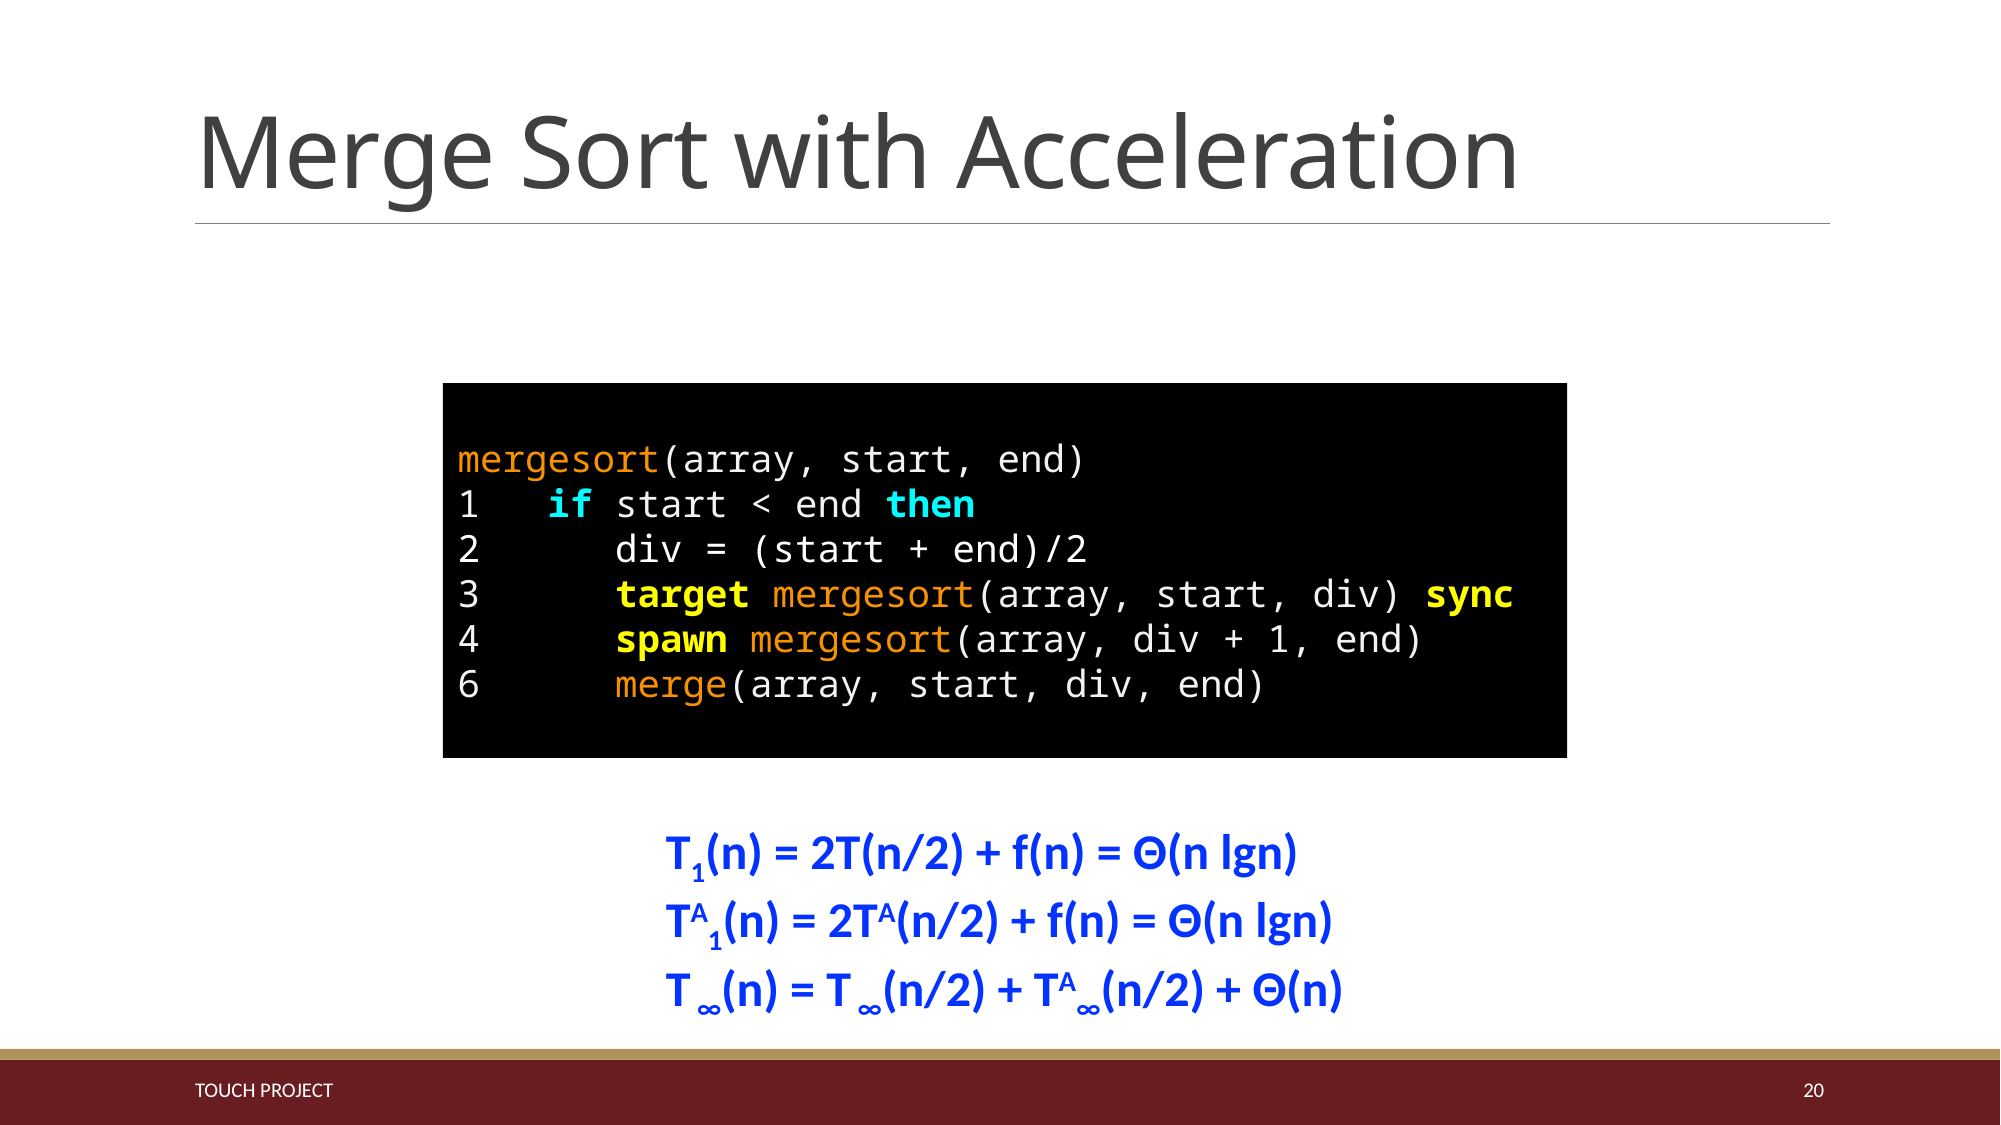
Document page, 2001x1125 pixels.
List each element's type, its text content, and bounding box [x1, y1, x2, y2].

text_box T1(n) = 2T(n/2) + f(n) = Θ(n lgn) TA1(n) = 2TA(n/2) + f(n) = Θ(n lgn) T ∞(n) = T ∞(n/2) + TA∞(n/2) + Θ(n) [651, 812, 1359, 1032]
slide_number TOUCH PROJECT [180, 1059, 586, 1120]
title Merge Sort with Acceleration [180, 47, 1830, 217]
text_box mergesort(array, start, end) 1 if start < end then 2 div = (start + end)/2 3 target mergesort(array, start, div) sync 4 spawn mergesort(array, div + 1, end) 6 merge(array, start, div, end) [442, 383, 1568, 758]
slide_number 20 [1624, 1059, 1840, 1120]
